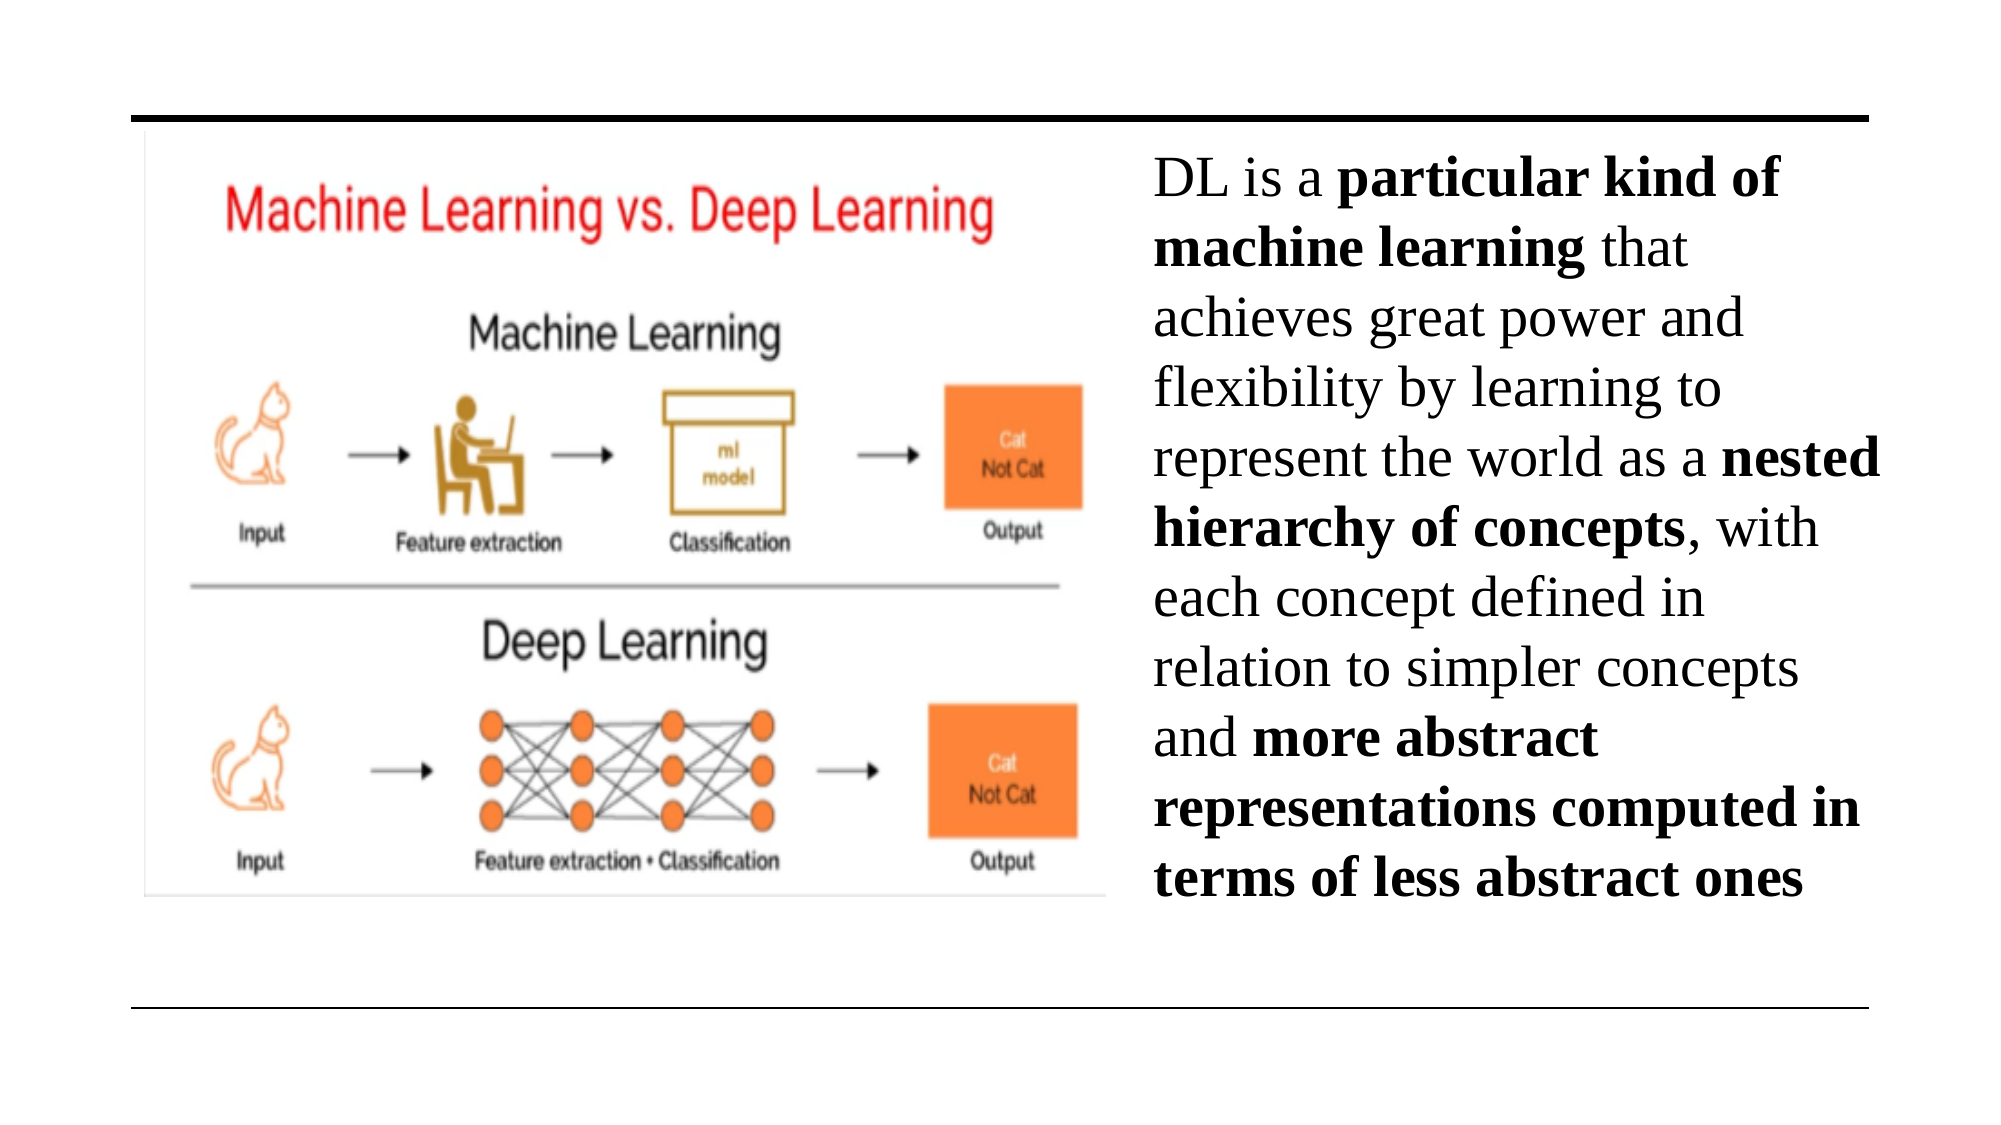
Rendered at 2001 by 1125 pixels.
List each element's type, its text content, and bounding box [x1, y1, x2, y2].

picture [144, 131, 1106, 897]
text_box DL is a particular kind of machine learning that achieves great power and flexibility by learning to represent the world as a nested hierarchy of concepts, with each concept defined in relation to simpler concepts and more abstract representations computed in terms of less abstract ones [1138, 131, 1901, 916]
